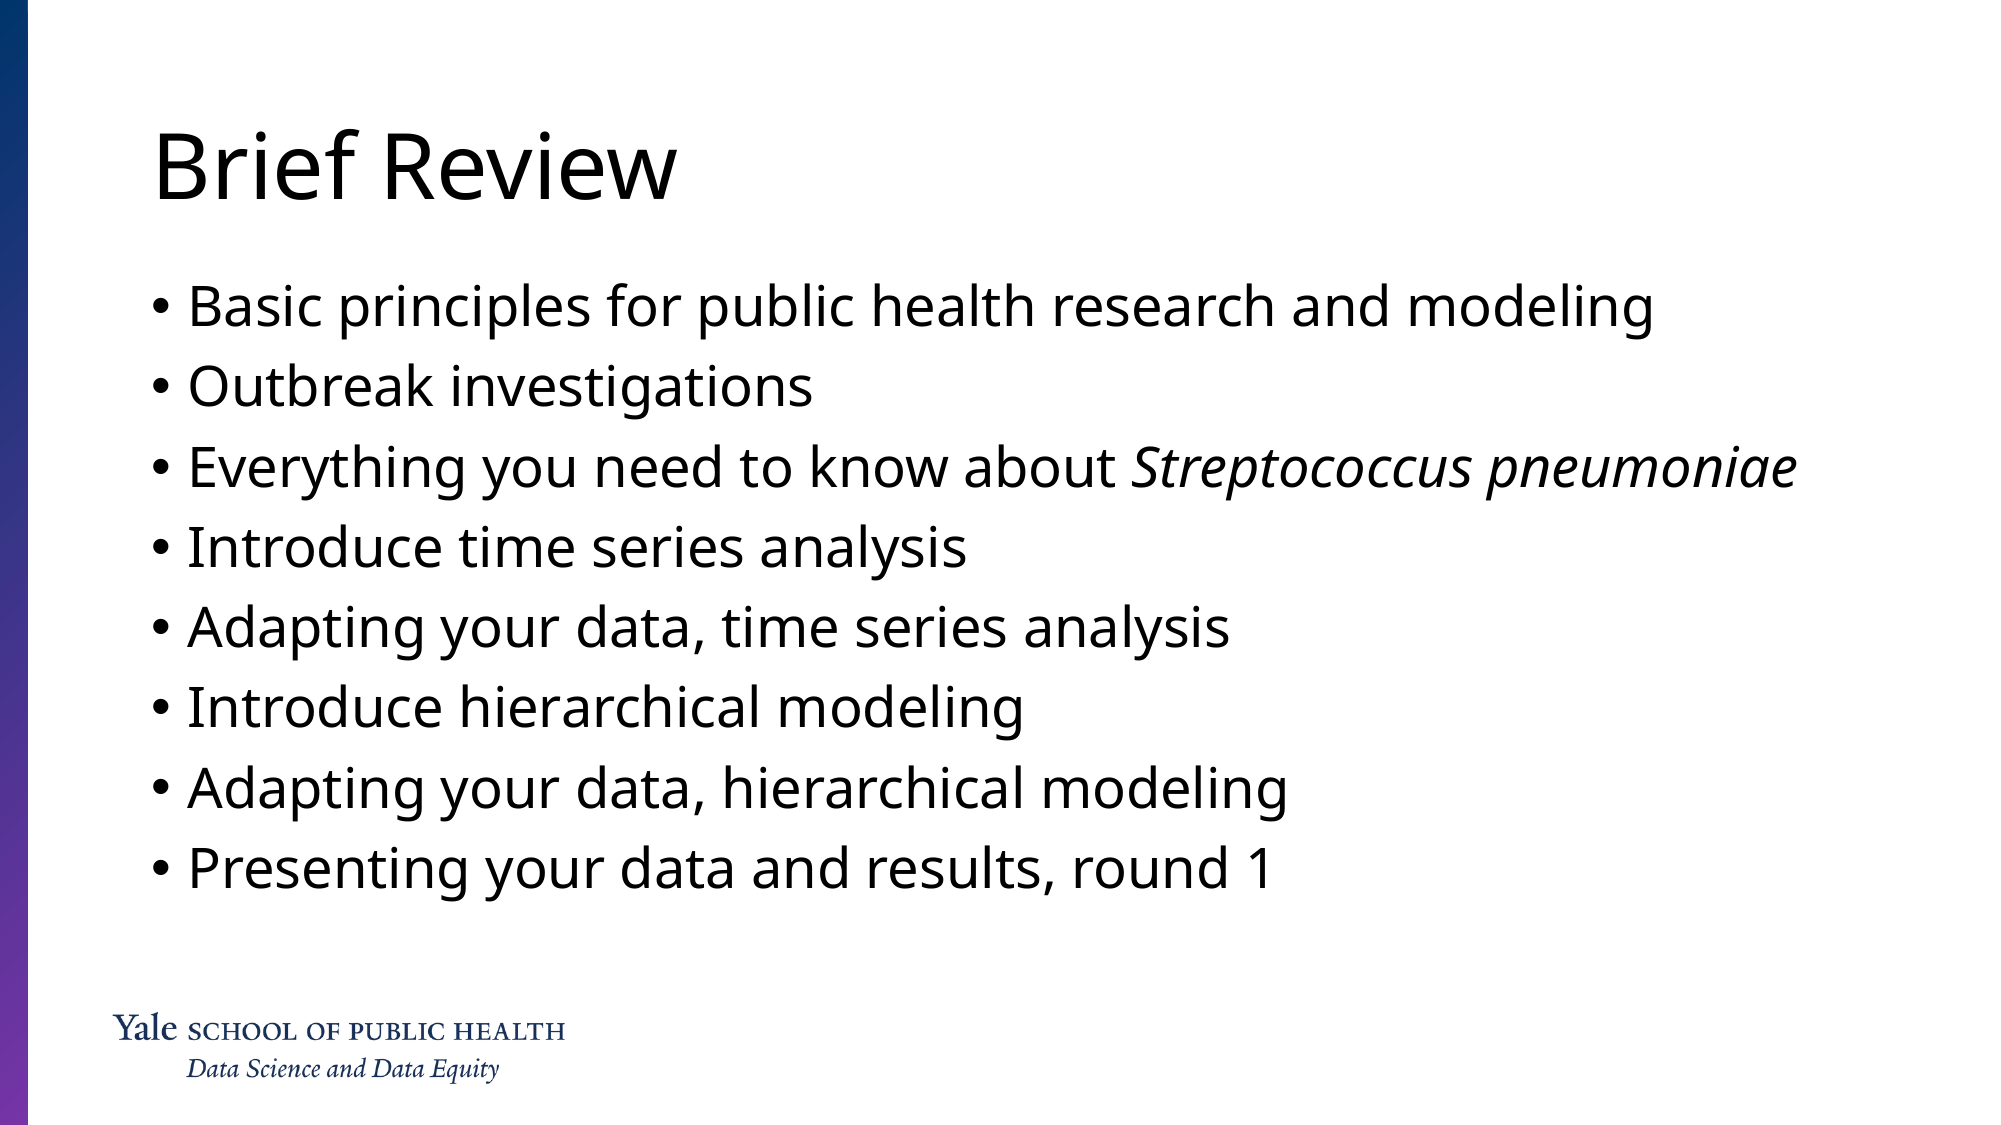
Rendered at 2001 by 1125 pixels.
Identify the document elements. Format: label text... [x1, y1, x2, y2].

picture [112, 1012, 565, 1084]
list Brief Review [136, 112, 1842, 234]
list Basic principles for public health research and modeling Outbreak investigations Everything you need to know about Streptococcus pneumoniae Introduce time series analysis Adapting your data, time series analysis Introduce hierarchical modeling Adapting your data, hierarchical modeling Presenting your data and results, round 1 [136, 270, 1842, 947]
